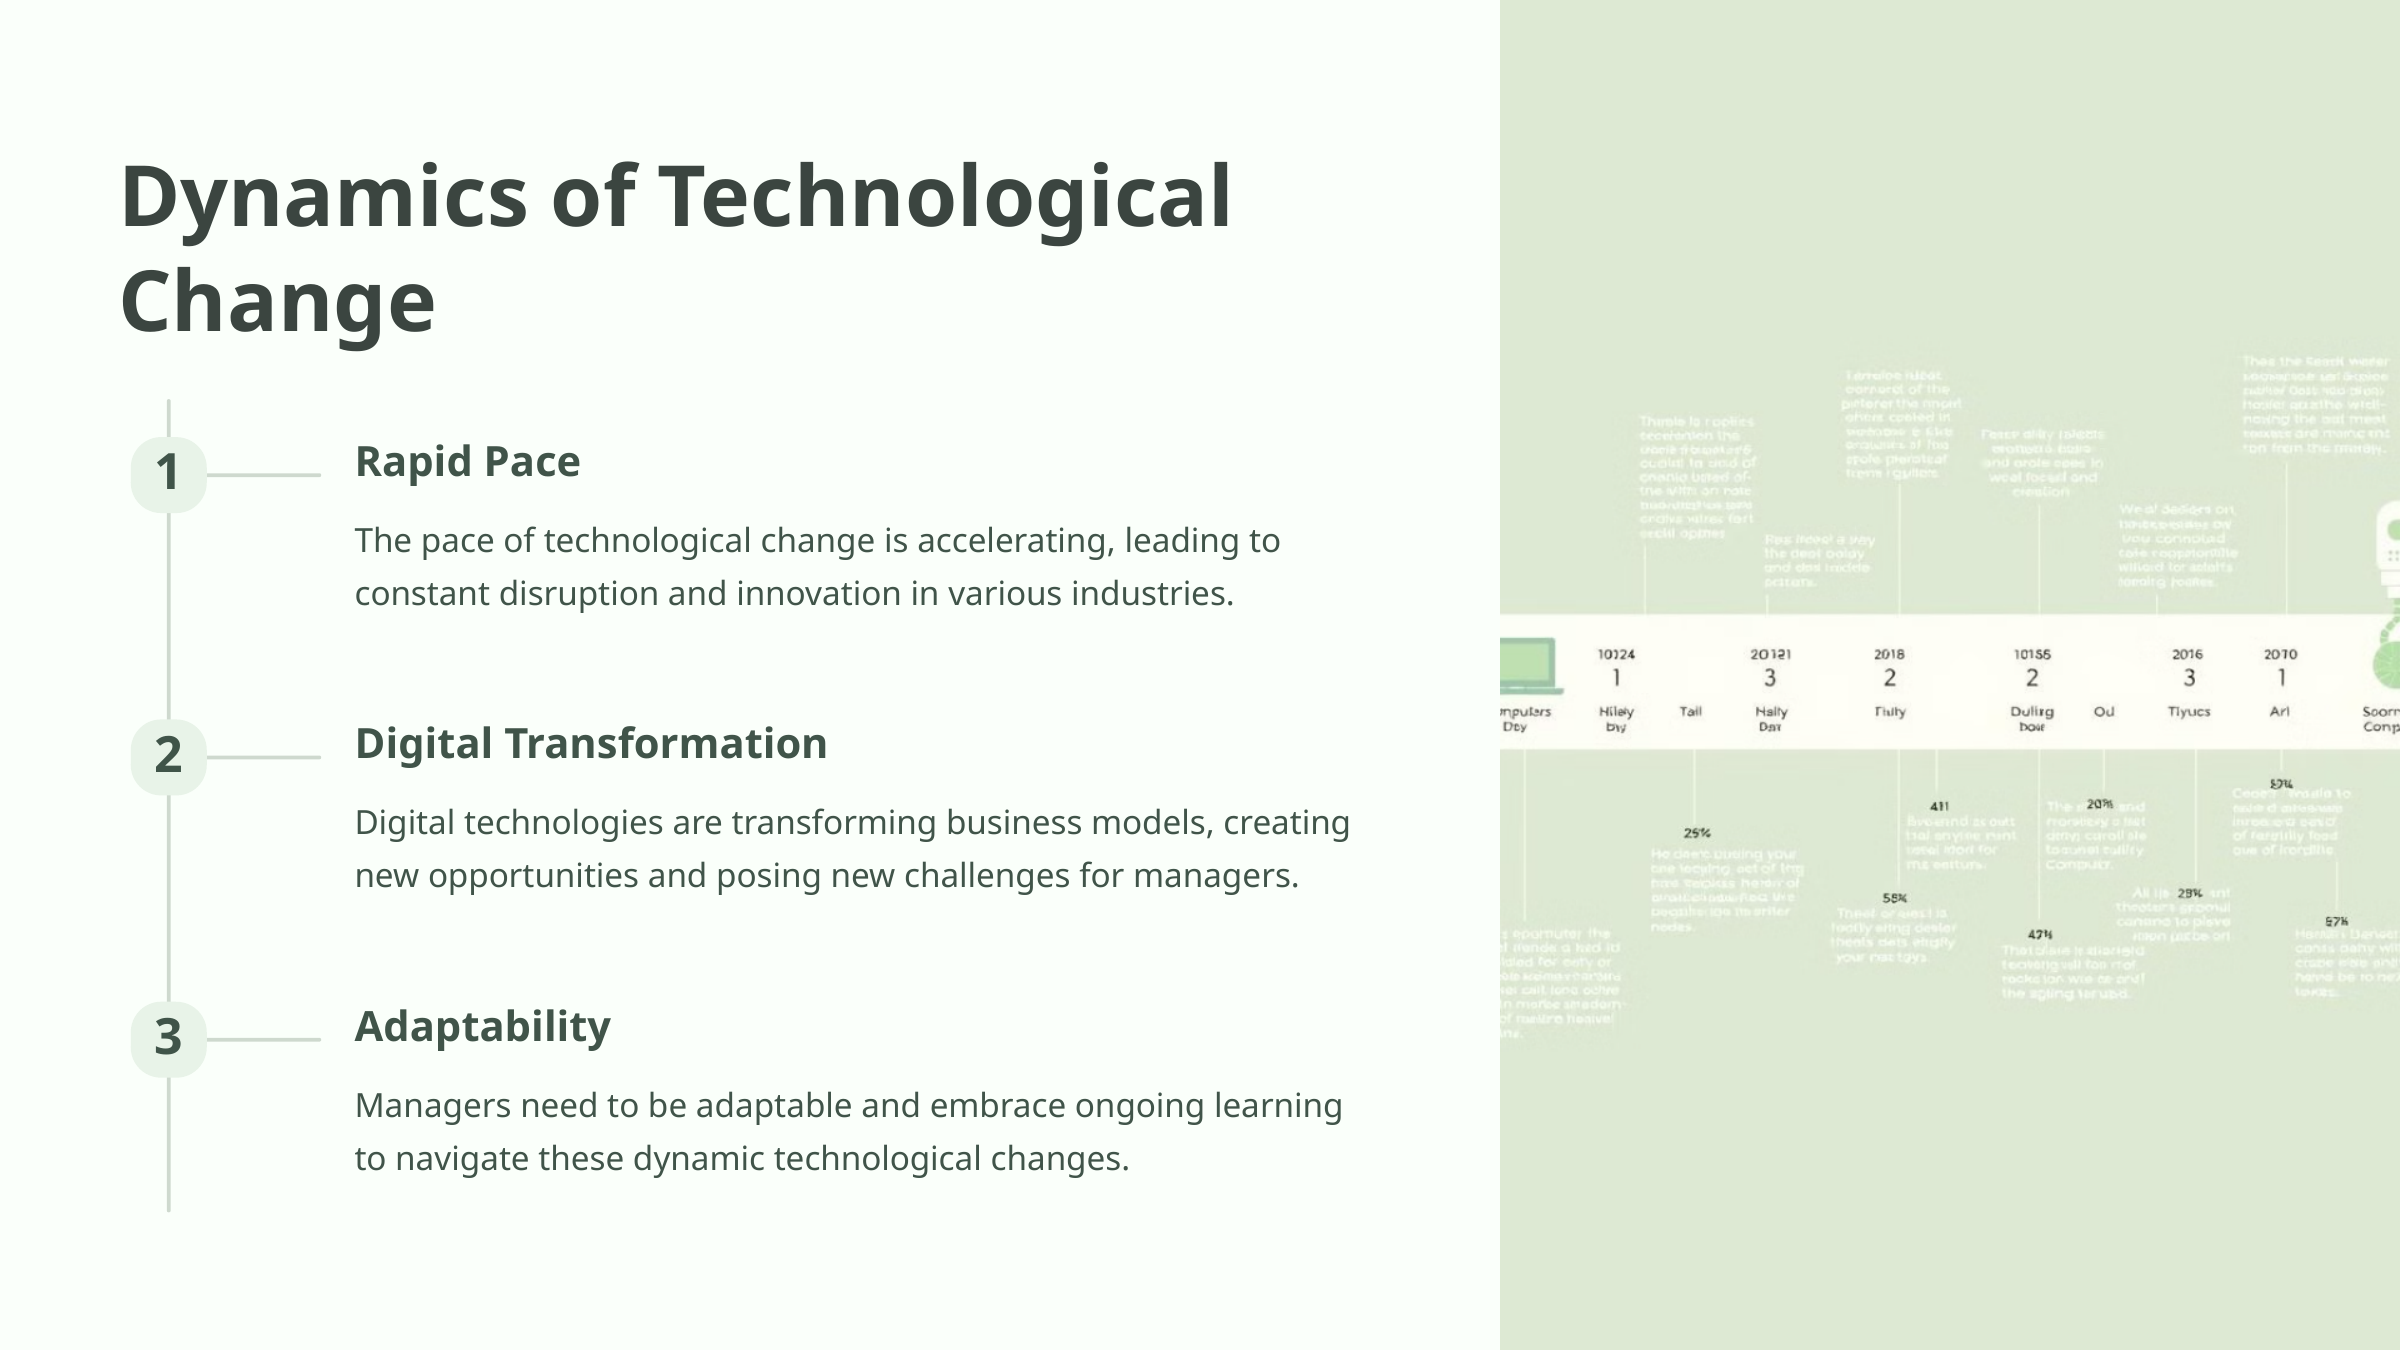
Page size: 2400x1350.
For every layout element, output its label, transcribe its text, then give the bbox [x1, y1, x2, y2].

text_box 2 [152, 732, 186, 783]
text_box Dynamics of Technological Change [118, 137, 1382, 349]
text_box [166, 1078, 171, 1213]
text_box Rapid Pace [354, 432, 777, 486]
text_box [207, 1037, 322, 1042]
text_box [207, 473, 322, 478]
picture [1499, 0, 2400, 1350]
text_box The pace of technological change is accelerating, leading to constant disruption and innovation in various industries. [354, 505, 1382, 614]
text_box [130, 719, 207, 796]
text_box Digital Transformation [354, 715, 857, 768]
text_box Digital technologies are transforming business models, creating new opportunities and posing new challenges for managers. [354, 788, 1382, 897]
text_box [166, 514, 171, 719]
text_box [130, 437, 207, 514]
text_box 1 [156, 449, 182, 501]
text_box [130, 1001, 207, 1078]
text_box Adaptability [354, 997, 777, 1051]
text_box Managers need to be adaptable and embrace ongoing learning to navigate these dynamic technological changes. [354, 1070, 1382, 1179]
text_box [207, 755, 322, 760]
text_box 3 [153, 1014, 185, 1066]
text_box [166, 399, 171, 437]
text_box [166, 796, 171, 1001]
